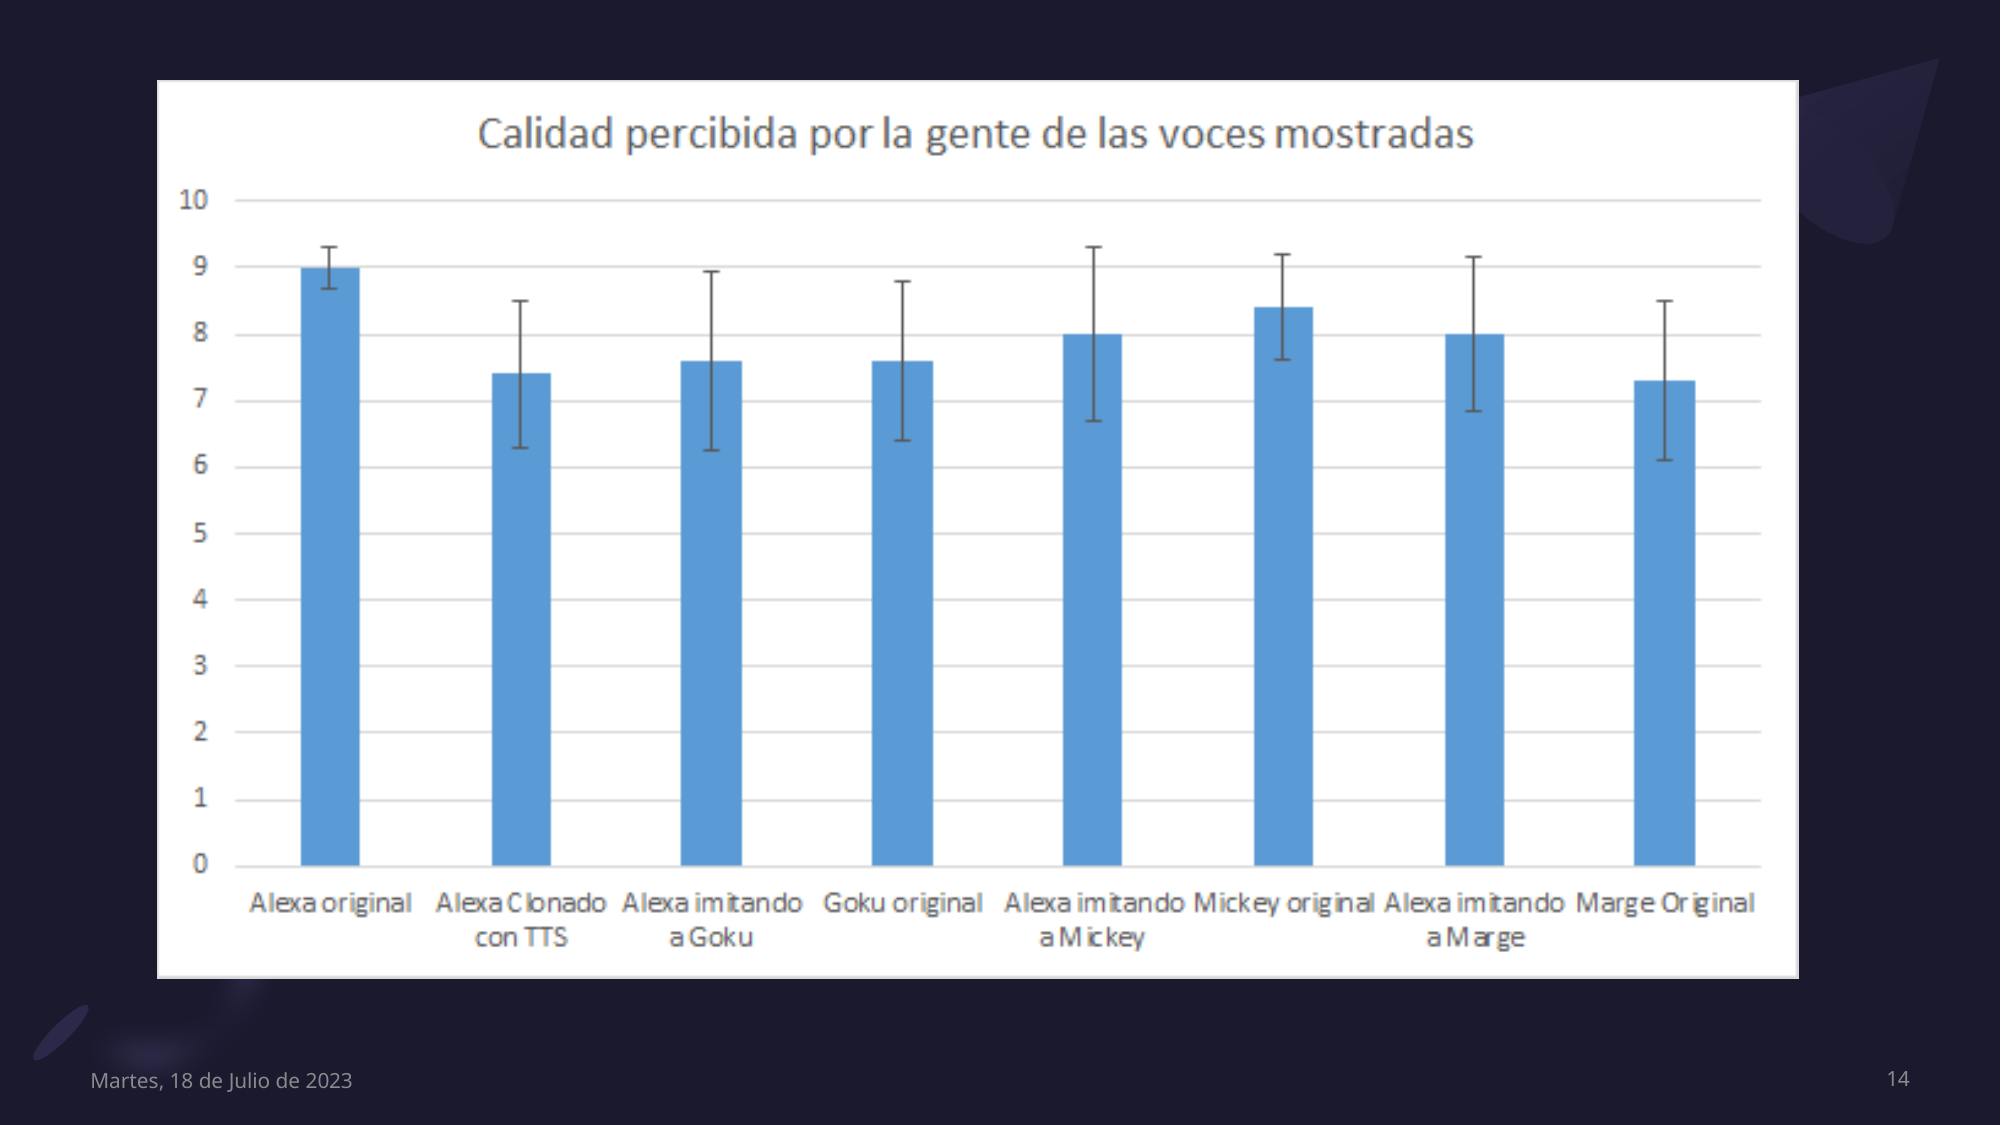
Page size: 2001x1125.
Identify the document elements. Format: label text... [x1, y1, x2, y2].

slide_number Martes, 18 de Julio de 2023 [90, 1067, 522, 1093]
slide_number 14 [1632, 1067, 1910, 1093]
picture [157, 80, 1799, 980]
